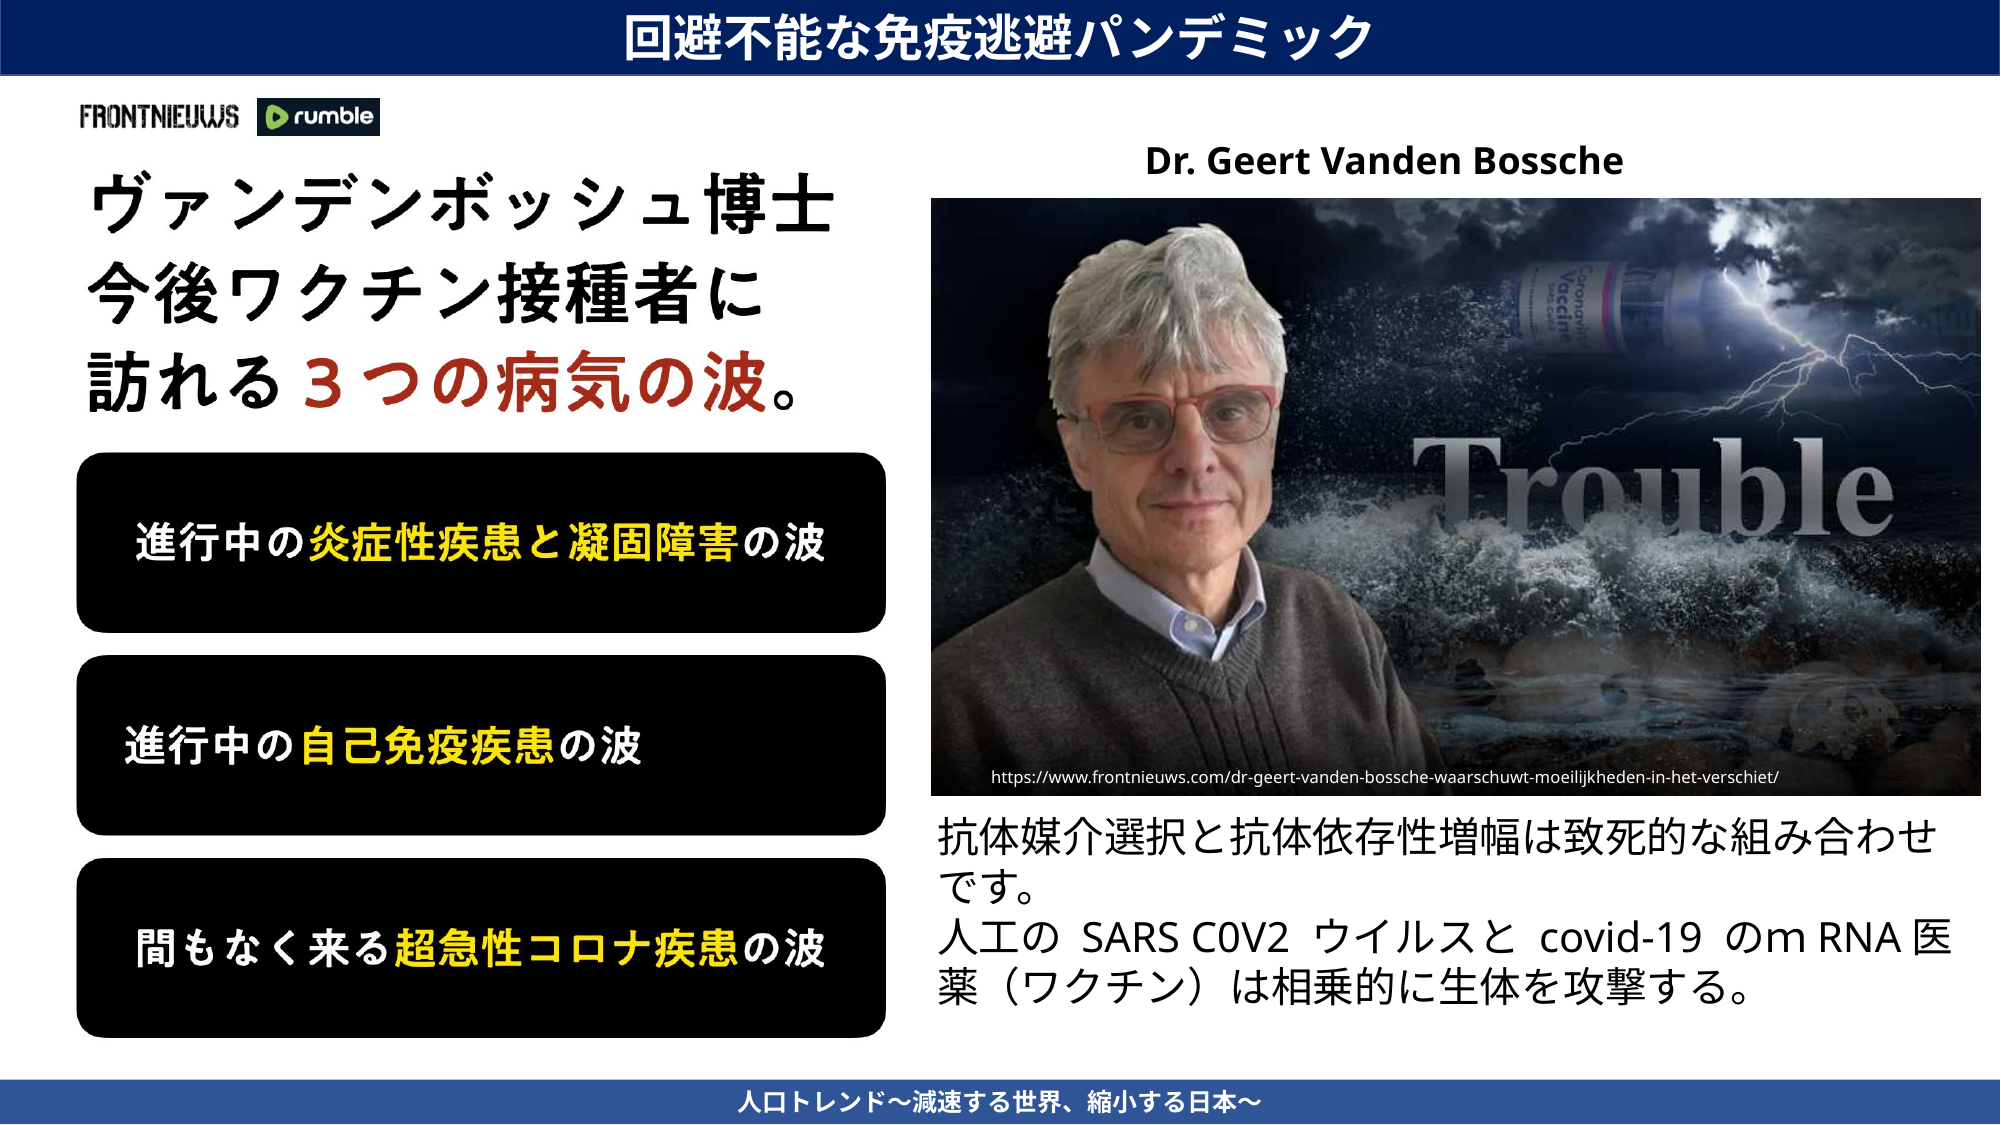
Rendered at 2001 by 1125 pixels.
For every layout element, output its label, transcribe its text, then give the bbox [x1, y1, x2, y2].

text_box Dr. Geert Vanden Bossche [1129, 130, 1747, 190]
text_box 抗体媒介選択と抗体依存性増幅は致死的な組み合わせです。 人工の SARS C0V2 ウイルスと covid-19 のｍRNA医薬（ワクチン）は相乗的に生体を攻撃する。 [932, 803, 1991, 1019]
text_box 人口トレンド～減速する世界、縮小する日本～ [0, 1079, 2000, 1125]
picture [38, 68, 1981, 1086]
text_box 回避不能な免疫逃避パンデミック [0, 0, 2000, 76]
